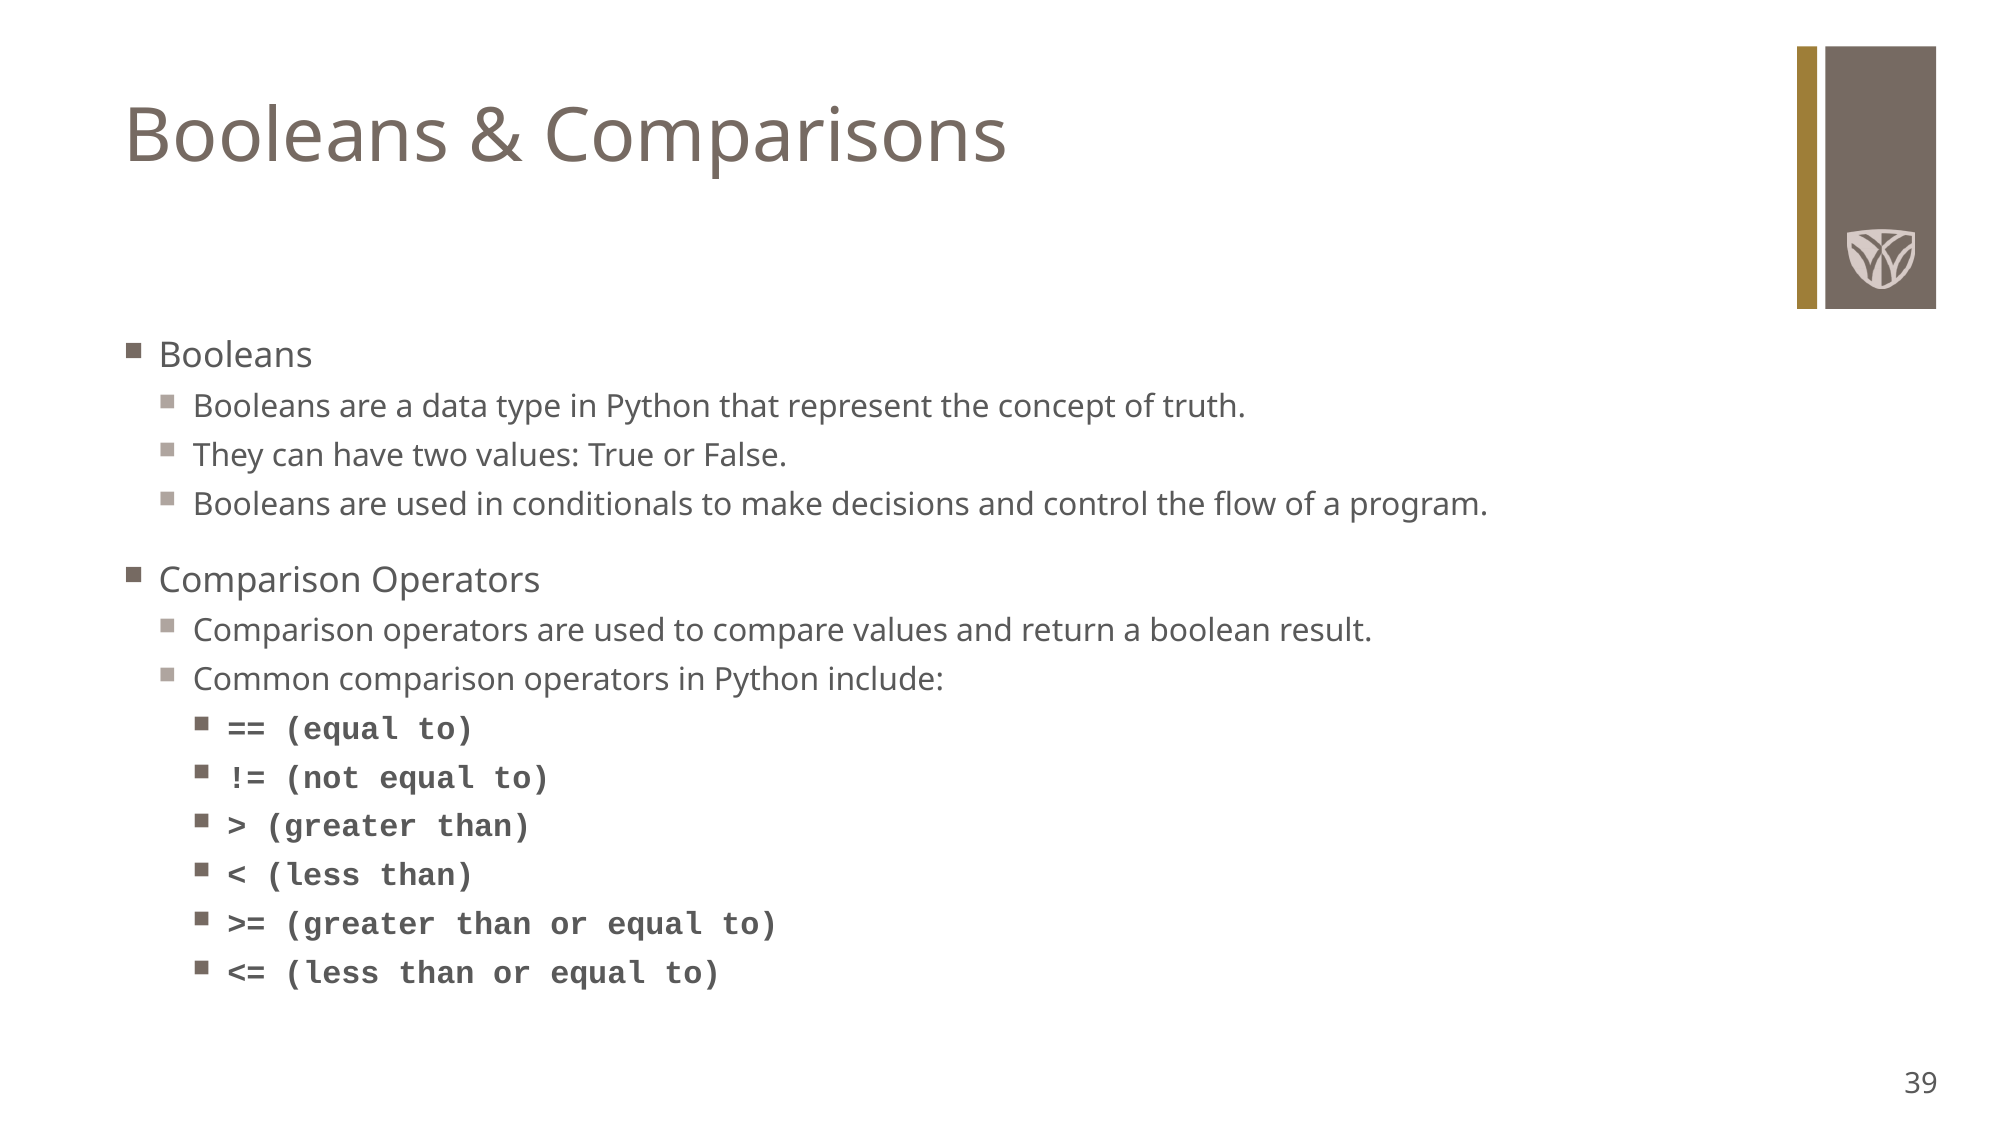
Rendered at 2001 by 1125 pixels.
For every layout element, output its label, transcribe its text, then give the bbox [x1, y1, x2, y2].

title Booleans & Comparisons [109, 79, 1762, 263]
slide_number 39 [1831, 1054, 1953, 1115]
list Booleans Booleans are a data type in Python that represent the concept of truth. They can have two values: True or False. Booleans are used in conditionals to make decisions and control the flow of a program. Comparison Operators Comparison operators are used to compare values and return a boolean result. Common comparison operators in Python include: == (equal to) != (not equal to) > (greater than) < (less than) >= (greater than or equal to) <= (less than or equal to) [109, 324, 1762, 1005]
